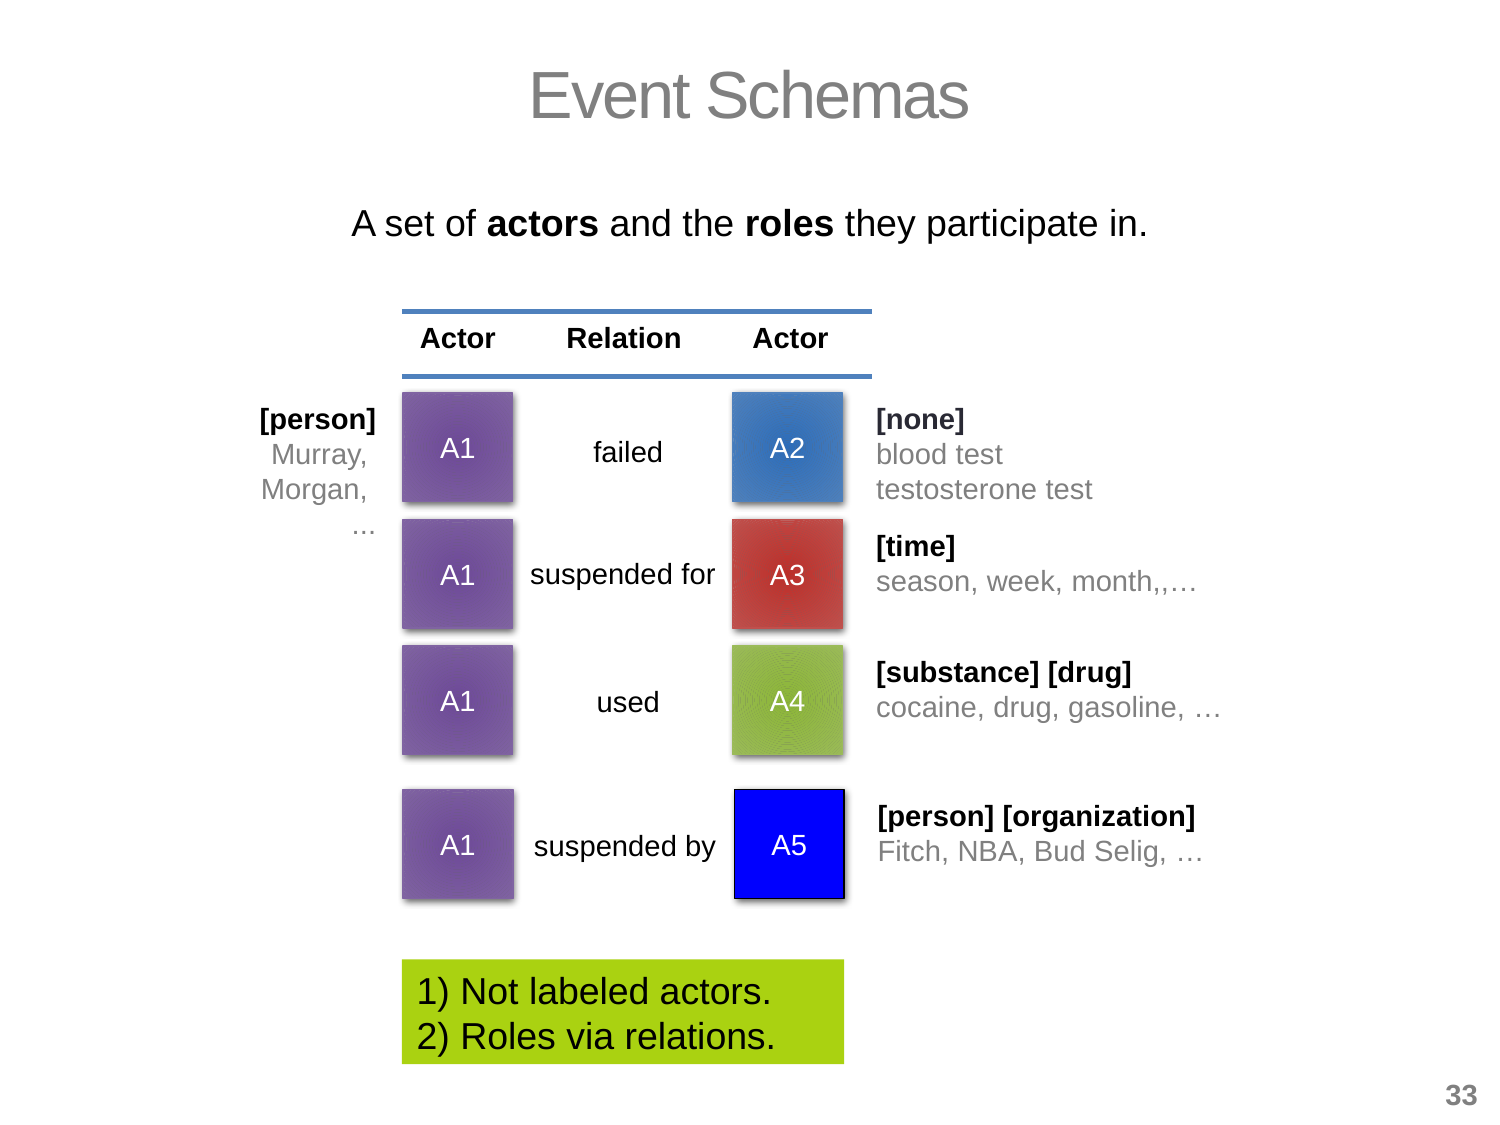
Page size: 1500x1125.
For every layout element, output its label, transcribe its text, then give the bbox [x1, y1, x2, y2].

slide_number 33 [1404, 1066, 1493, 1121]
title Event Schemas [75, 10, 1425, 173]
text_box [174, 311, 1326, 899]
text_box 1) Not labeled actors. 2) Roles via relations. [401, 959, 845, 1065]
text_box A set of actors and the roles they participate in. [74, 191, 1425, 280]
